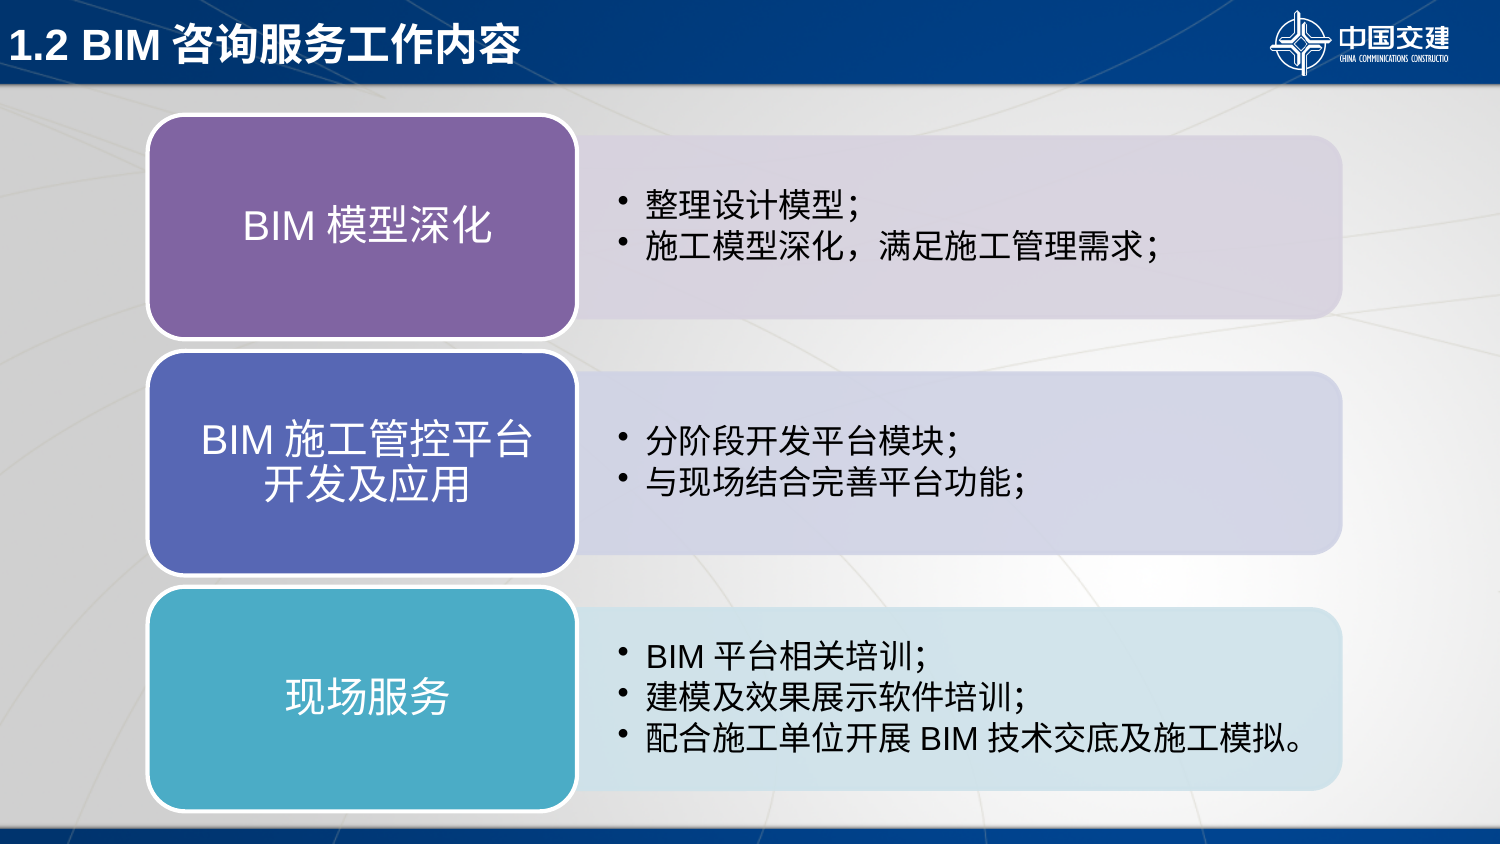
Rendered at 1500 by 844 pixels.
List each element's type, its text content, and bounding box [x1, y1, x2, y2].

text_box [147, 114, 1341, 812]
picture [0, 0, 1500, 844]
text_box 1.2 BIM咨询服务工作内容 [0, 11, 550, 75]
